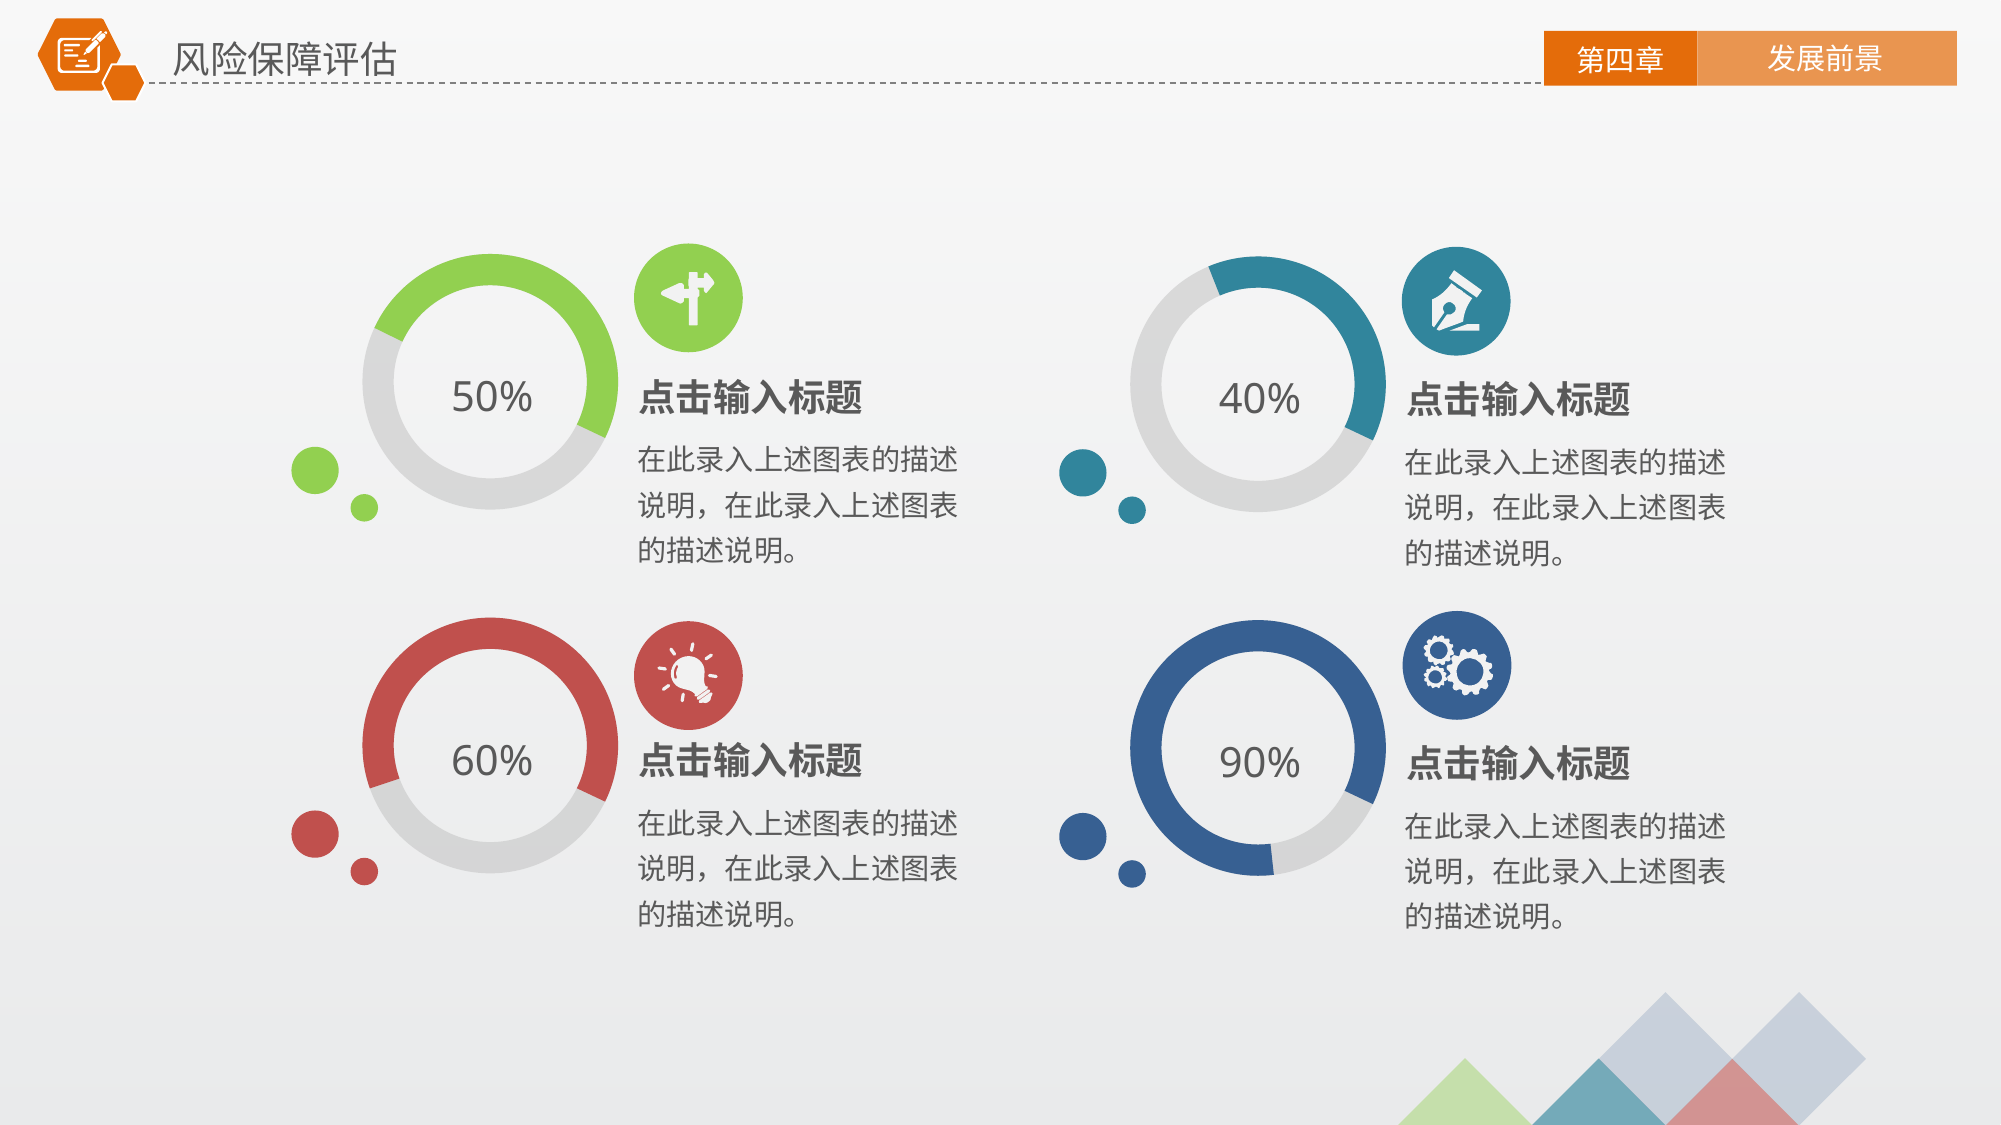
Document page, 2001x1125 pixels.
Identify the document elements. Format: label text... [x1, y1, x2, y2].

text_box 在此录入上述图表的描述说明，在此录入上述图表的描述说明。 [622, 423, 977, 575]
text_box [1143, 633, 1373, 863]
text_box 在此录入上述图表的描述说明，在此录入上述图表的描述说明。 [1390, 789, 1745, 942]
text_box [1116, 494, 1148, 527]
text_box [633, 243, 744, 353]
text_box [1671, 1063, 1794, 1125]
text_box 点击输入标题 [1391, 368, 1647, 426]
text_box [1057, 447, 1109, 499]
text_box [387, 268, 604, 432]
text_box 风险保障评估 [161, 30, 469, 82]
text_box 40% [1177, 366, 1343, 428]
text_box [348, 491, 381, 524]
text_box [1596, 989, 1732, 1125]
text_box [1401, 246, 1511, 356]
text_box [57, 31, 108, 73]
text_box [289, 808, 341, 860]
text_box [1143, 269, 1373, 499]
text_box 发展前景 [1695, 34, 1956, 82]
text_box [1402, 610, 1512, 720]
text_box [1544, 83, 1695, 88]
text_box [375, 267, 605, 497]
text_box [1057, 810, 1109, 863]
text_box [100, 62, 148, 104]
text_box 50% [409, 364, 575, 426]
text_box [1213, 271, 1371, 435]
text_box [1542, 29, 1695, 82]
text_box [289, 444, 341, 497]
text_box [1730, 989, 1869, 1125]
text_box 点击输入标题 [623, 730, 879, 787]
text_box [37, 18, 121, 91]
text_box [1529, 1058, 1660, 1125]
text_box 90% [1177, 730, 1343, 792]
text_box [1396, 1056, 1532, 1125]
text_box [633, 620, 744, 731]
text_box 在此录入上述图表的描述说明，在此录入上述图表的描述说明。 [622, 787, 977, 939]
text_box 点击输入标题 [623, 366, 879, 423]
text_box 60% [409, 727, 575, 790]
text_box [1695, 29, 1959, 88]
text_box 第四章 [1544, 36, 1698, 83]
text_box [377, 632, 604, 796]
text_box 点击输入标题 [1391, 732, 1647, 789]
text_box [1116, 858, 1148, 890]
text_box [375, 631, 605, 860]
text_box 在此录入上述图表的描述说明，在此录入上述图表的描述说明。 [1390, 426, 1745, 578]
text_box [1145, 634, 1372, 861]
text_box [348, 855, 381, 888]
